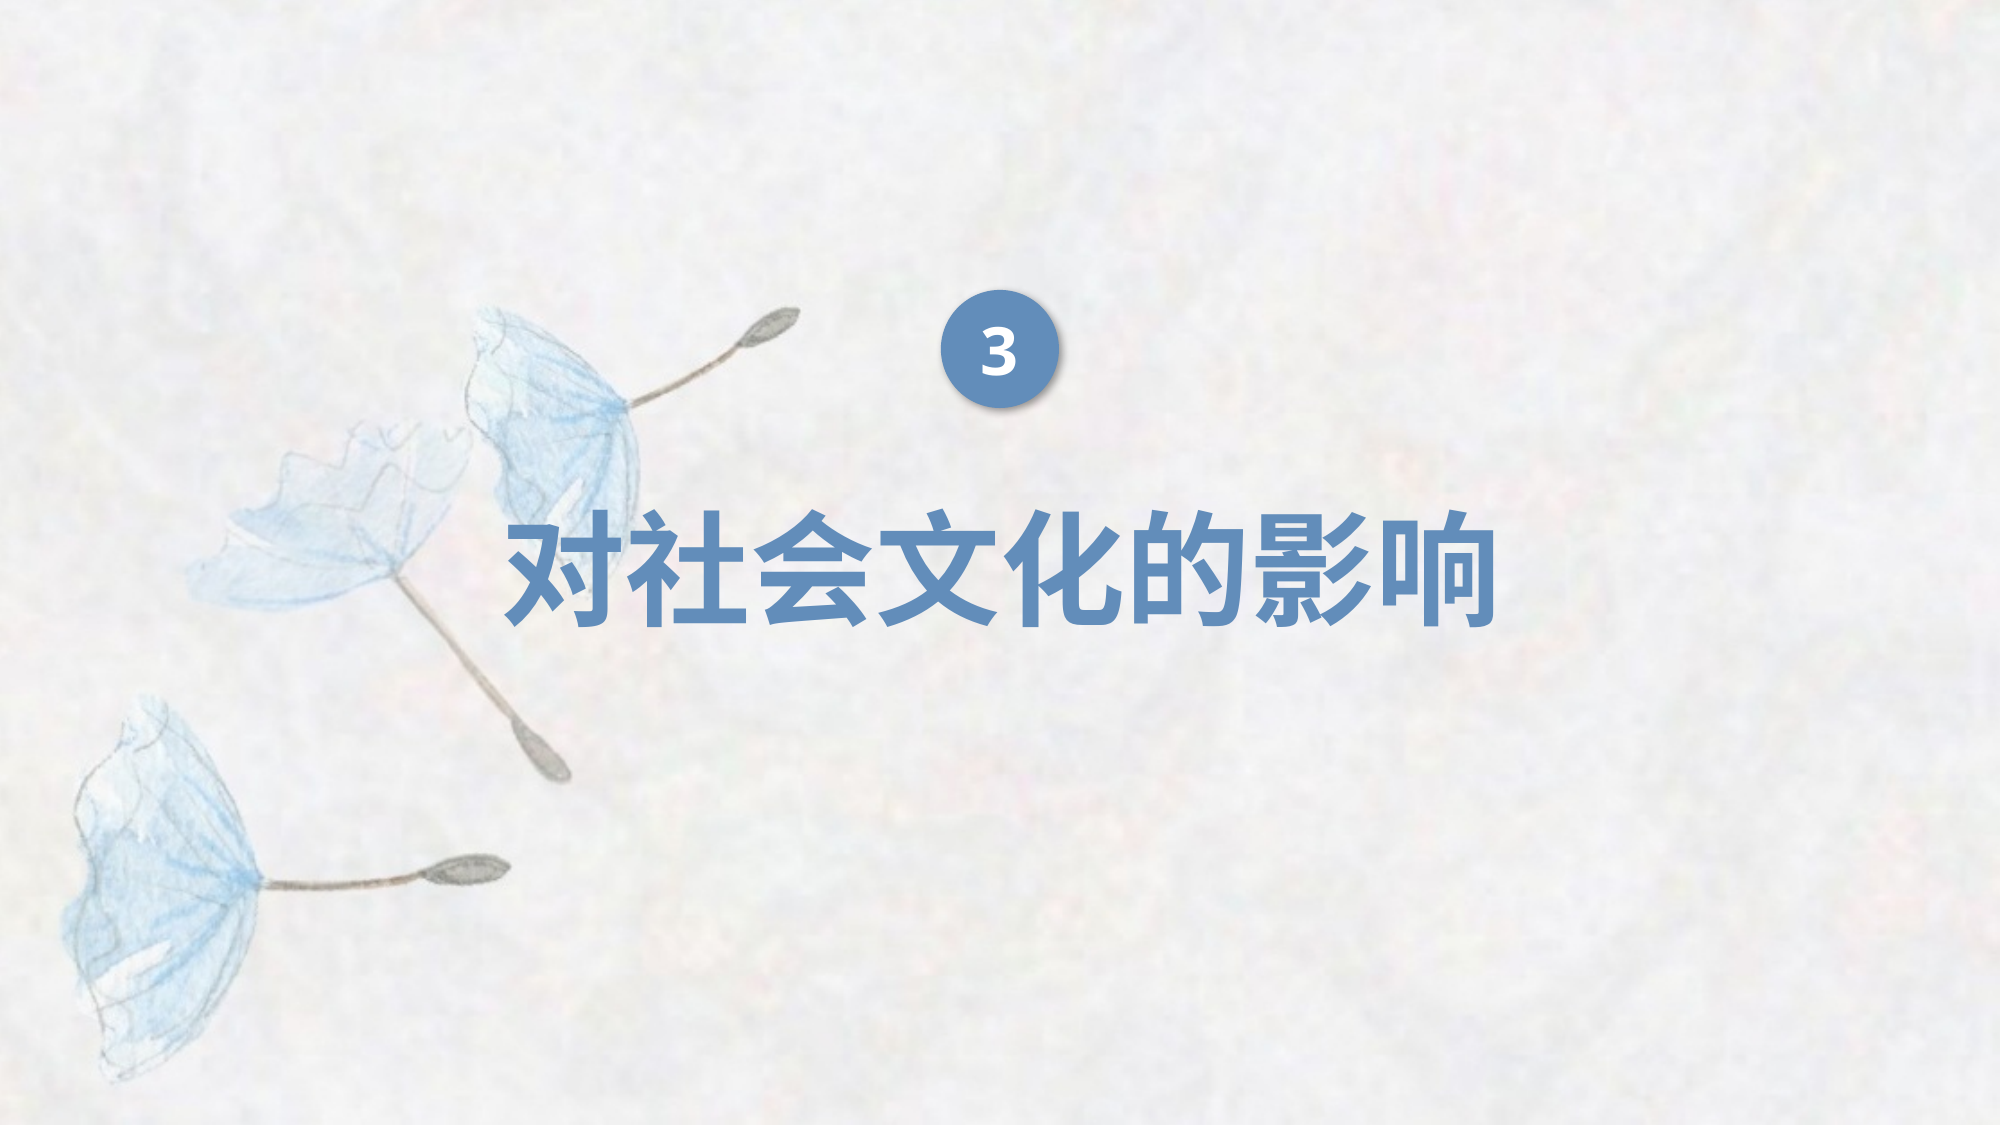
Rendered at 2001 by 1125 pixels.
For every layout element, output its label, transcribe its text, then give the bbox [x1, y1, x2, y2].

text_box 3 [939, 288, 1061, 410]
text_box 对社会文化的影响 [485, 483, 1515, 649]
picture [0, 0, 2000, 1125]
